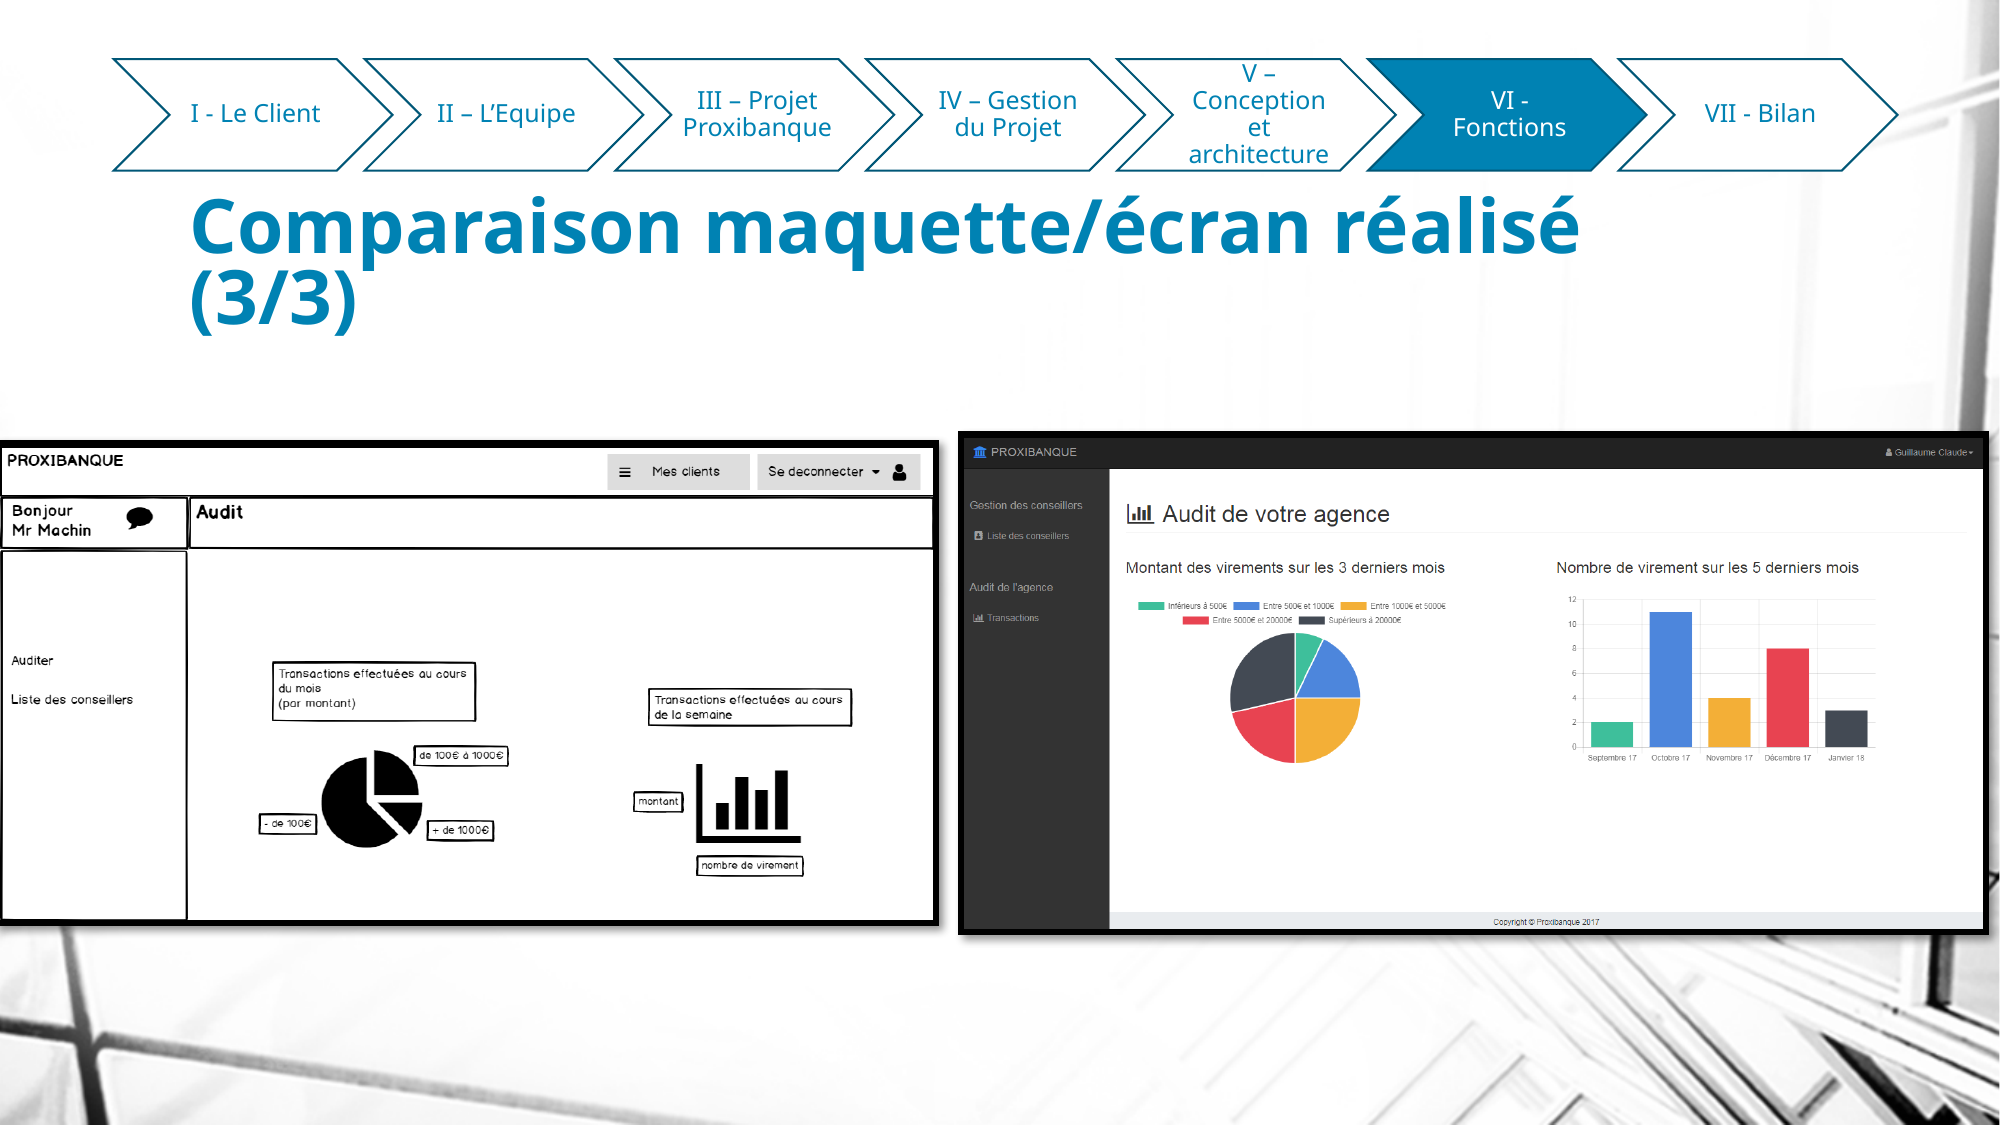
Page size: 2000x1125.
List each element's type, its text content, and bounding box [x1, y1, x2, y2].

title Comparaison maquette/écran réalisé (3/3) [174, 227, 1673, 347]
picture [0, 0, 2000, 1125]
picture [0, 446, 934, 921]
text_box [113, 2, 1898, 227]
